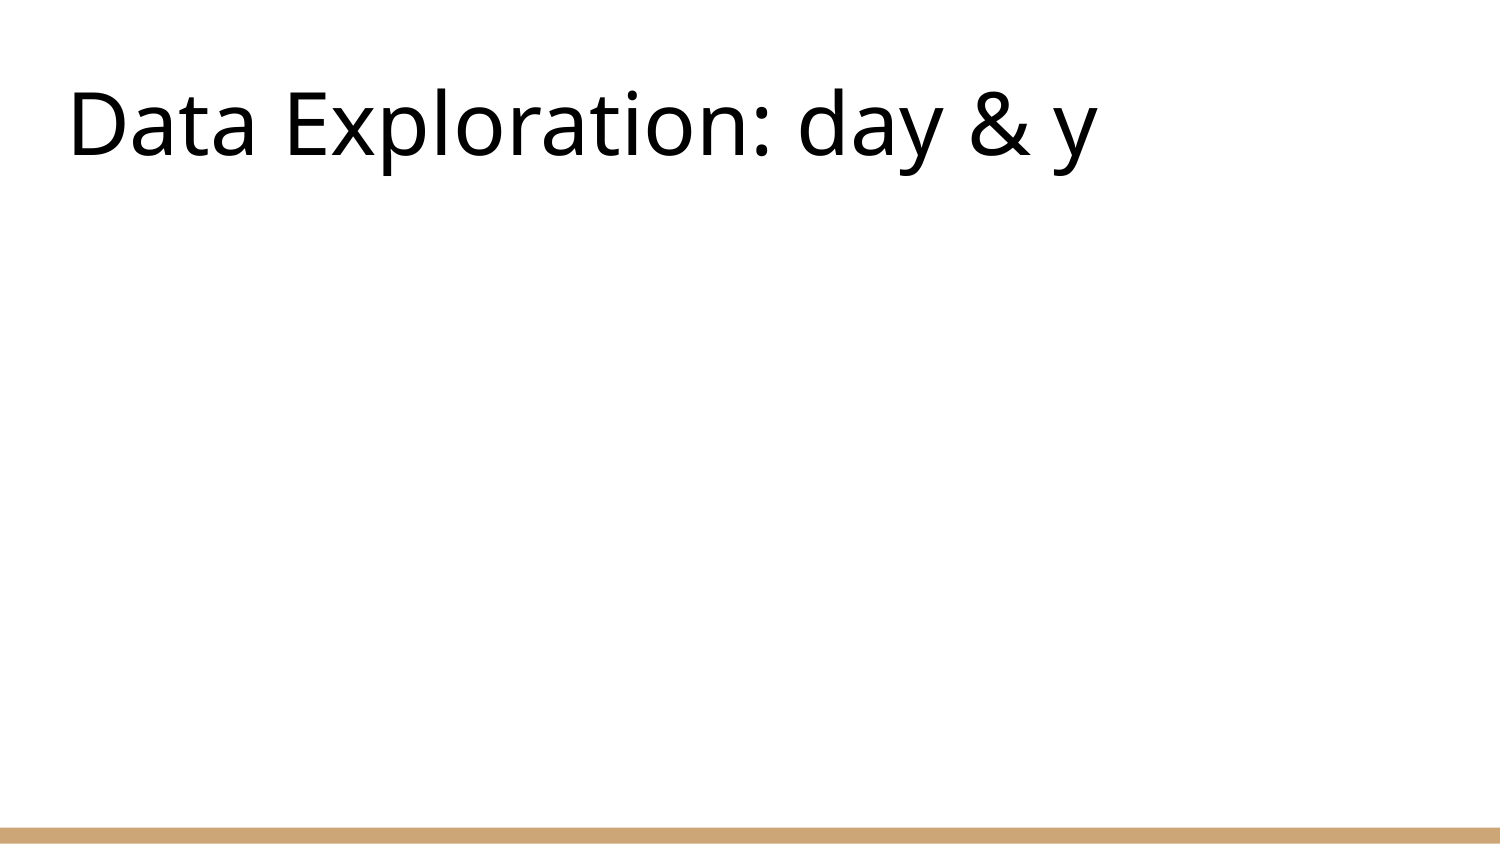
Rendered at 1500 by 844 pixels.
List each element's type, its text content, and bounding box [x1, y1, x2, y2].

title Data Exploration: day & y [51, 51, 1449, 189]
